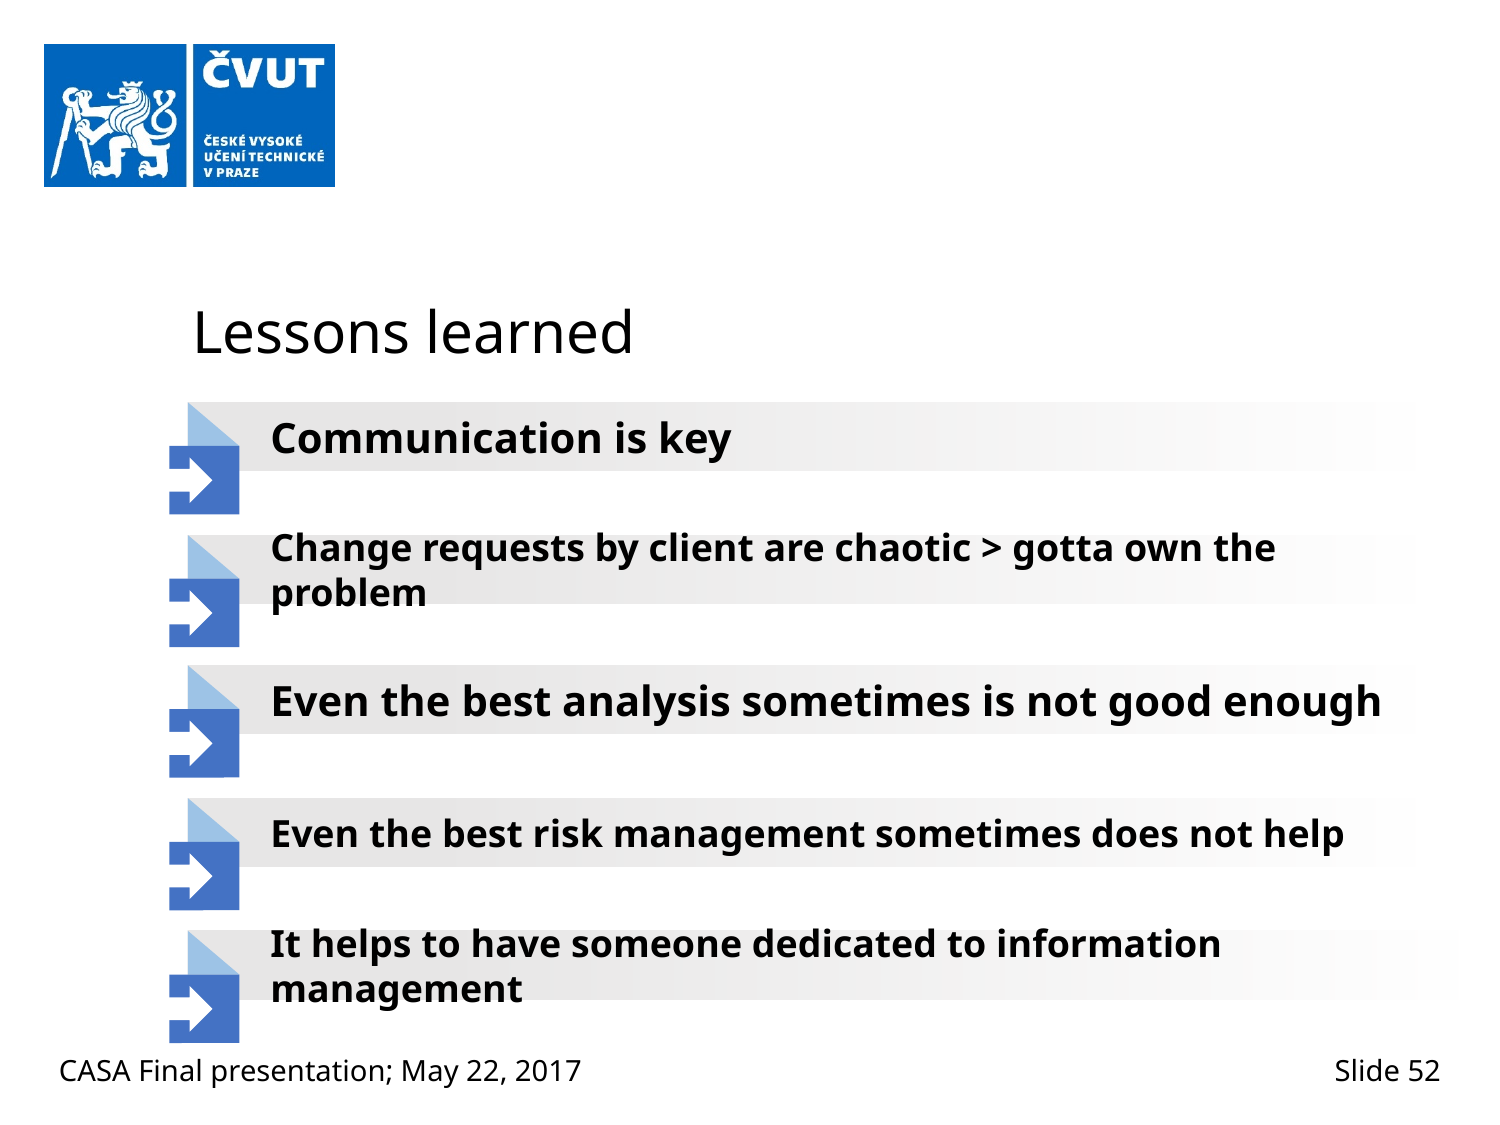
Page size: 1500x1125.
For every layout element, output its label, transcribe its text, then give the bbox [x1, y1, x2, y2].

text_box [169, 974, 240, 1044]
text_box [164, 983, 214, 1035]
text_box [164, 454, 214, 506]
picture [44, 44, 335, 187]
text_box [187, 402, 239, 445]
text_box Even the best analysis sometimes is not good enough [189, 665, 1433, 734]
text_box [164, 587, 214, 639]
text_box [169, 578, 240, 648]
text_box [187, 665, 240, 709]
text_box It helps to have someone dedicated to information management [189, 930, 1477, 1000]
text_box [164, 850, 214, 902]
text_box Change requests by client are chaotic > gotta own the problem [189, 535, 1433, 604]
text_box [169, 445, 240, 515]
text_box [164, 718, 214, 769]
text_box [169, 709, 240, 778]
text_box [169, 841, 240, 911]
title Lessons learned [177, 295, 1456, 474]
text_box [187, 798, 239, 841]
text_box Even the best risk management sometimes does not help [189, 798, 1433, 867]
text_box Communication is key [189, 402, 1433, 471]
text_box [187, 930, 239, 974]
text_box [187, 535, 239, 578]
